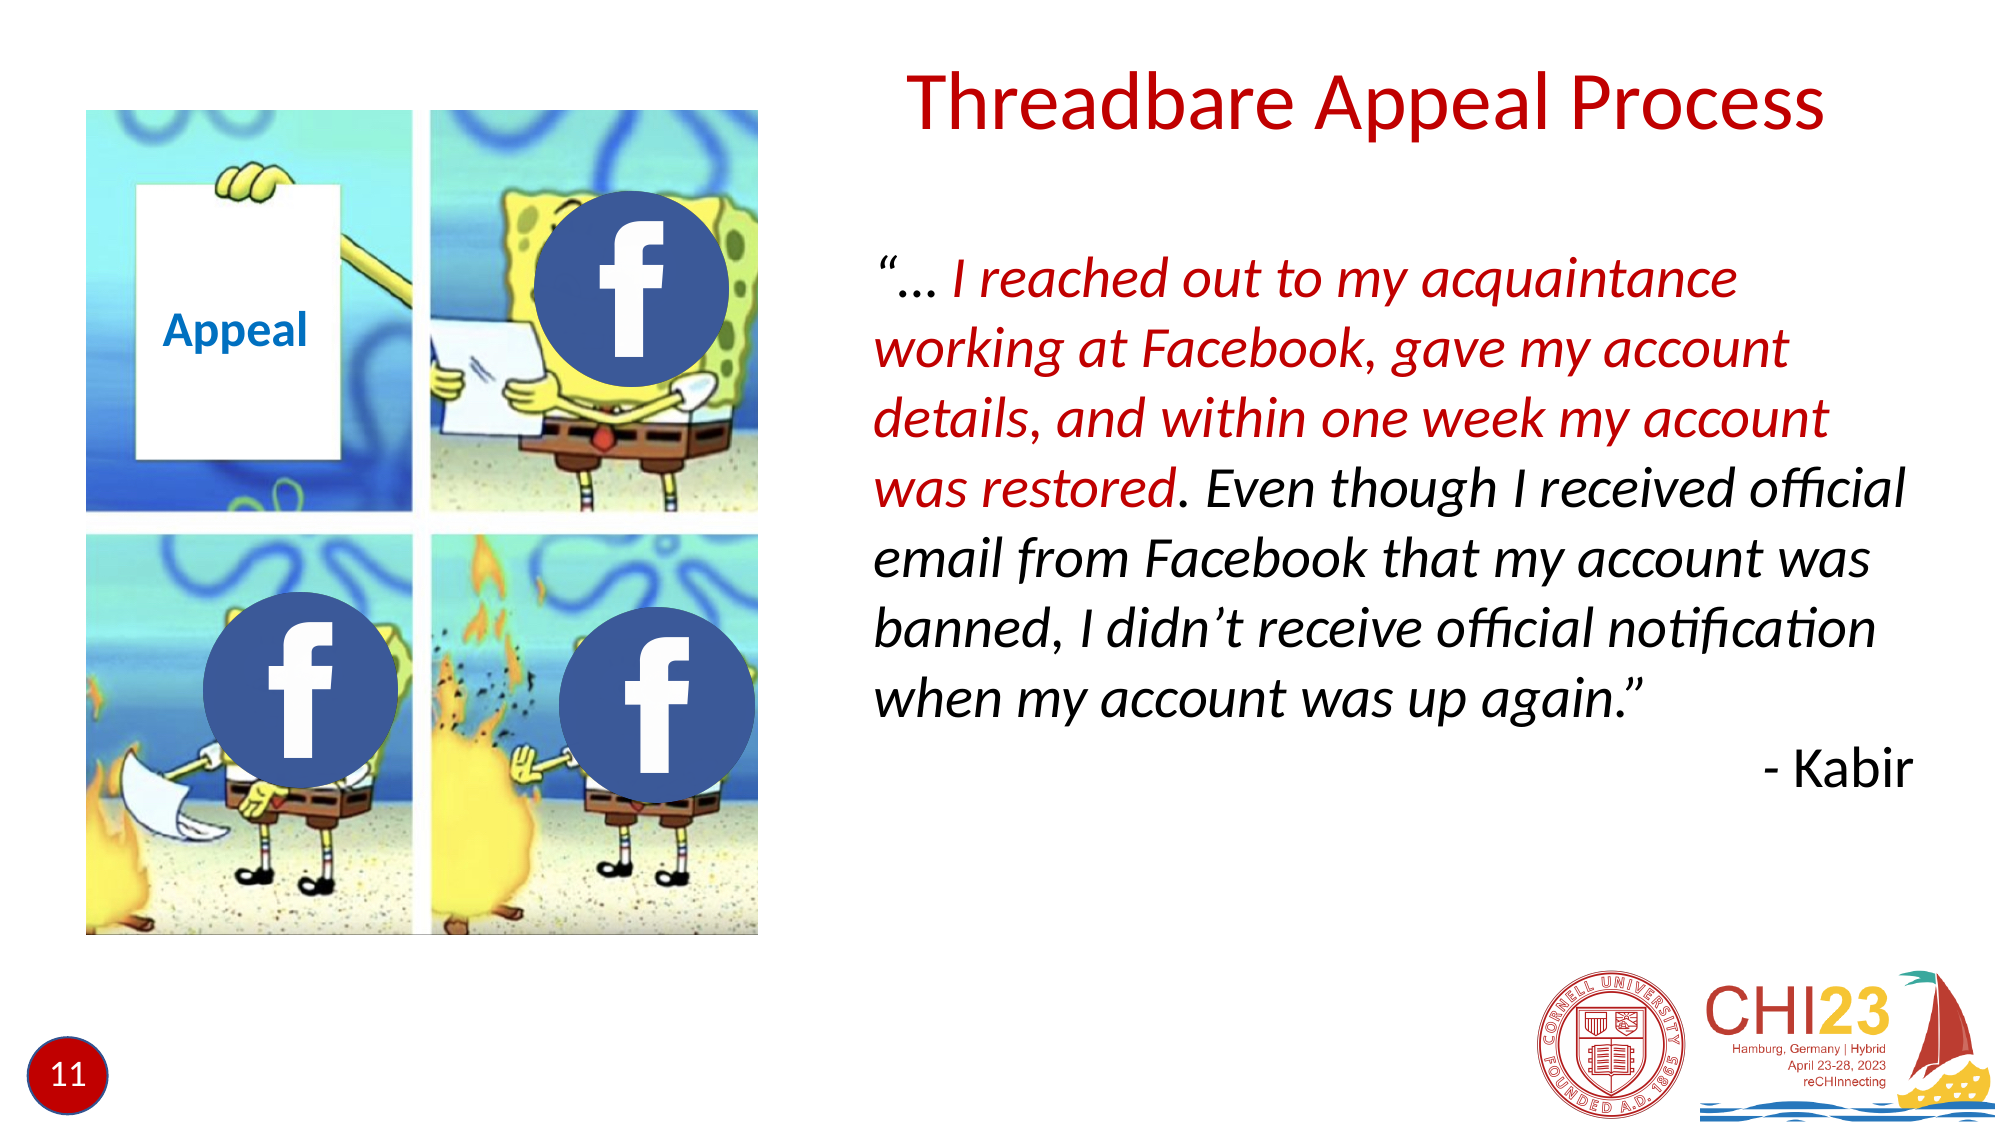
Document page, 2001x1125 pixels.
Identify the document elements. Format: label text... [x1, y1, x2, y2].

picture [1700, 966, 1995, 1125]
text_box “… I reached out to my acquaintance working at Facebook, gave my account details, and within one week my account was restored. Even though I received official email from Facebook that my account was banned, I didn’t receive official notification when my account was up again.” - Kabir [858, 231, 1930, 807]
text_box Threadbare Appeal Process [838, 38, 1895, 154]
picture [1532, 966, 1691, 1125]
slide_number 11 [18, 1037, 118, 1106]
picture [86, 110, 758, 935]
